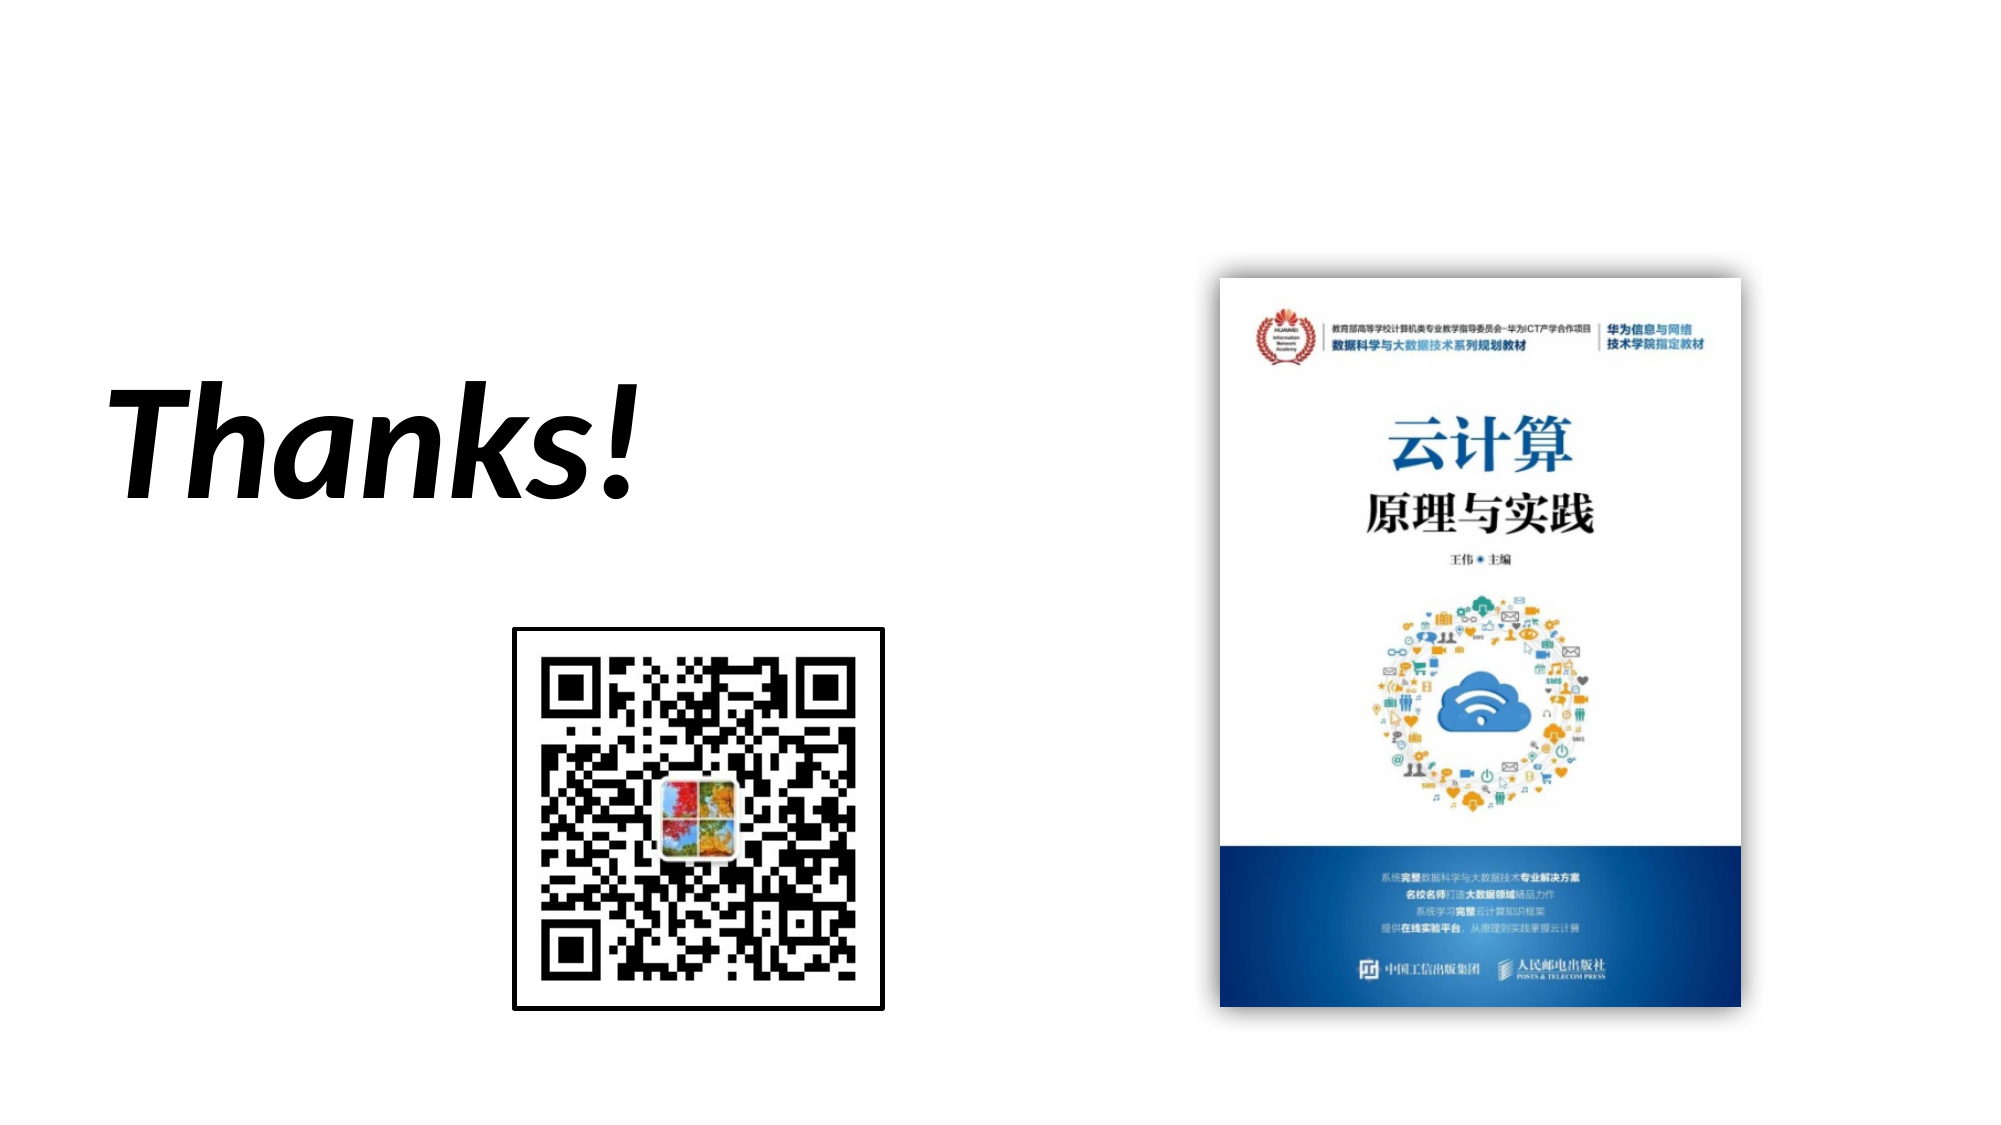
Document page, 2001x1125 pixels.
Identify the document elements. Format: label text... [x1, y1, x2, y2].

title Thanks! [86, 294, 1198, 594]
picture [516, 631, 881, 1007]
picture [1220, 278, 1741, 1007]
